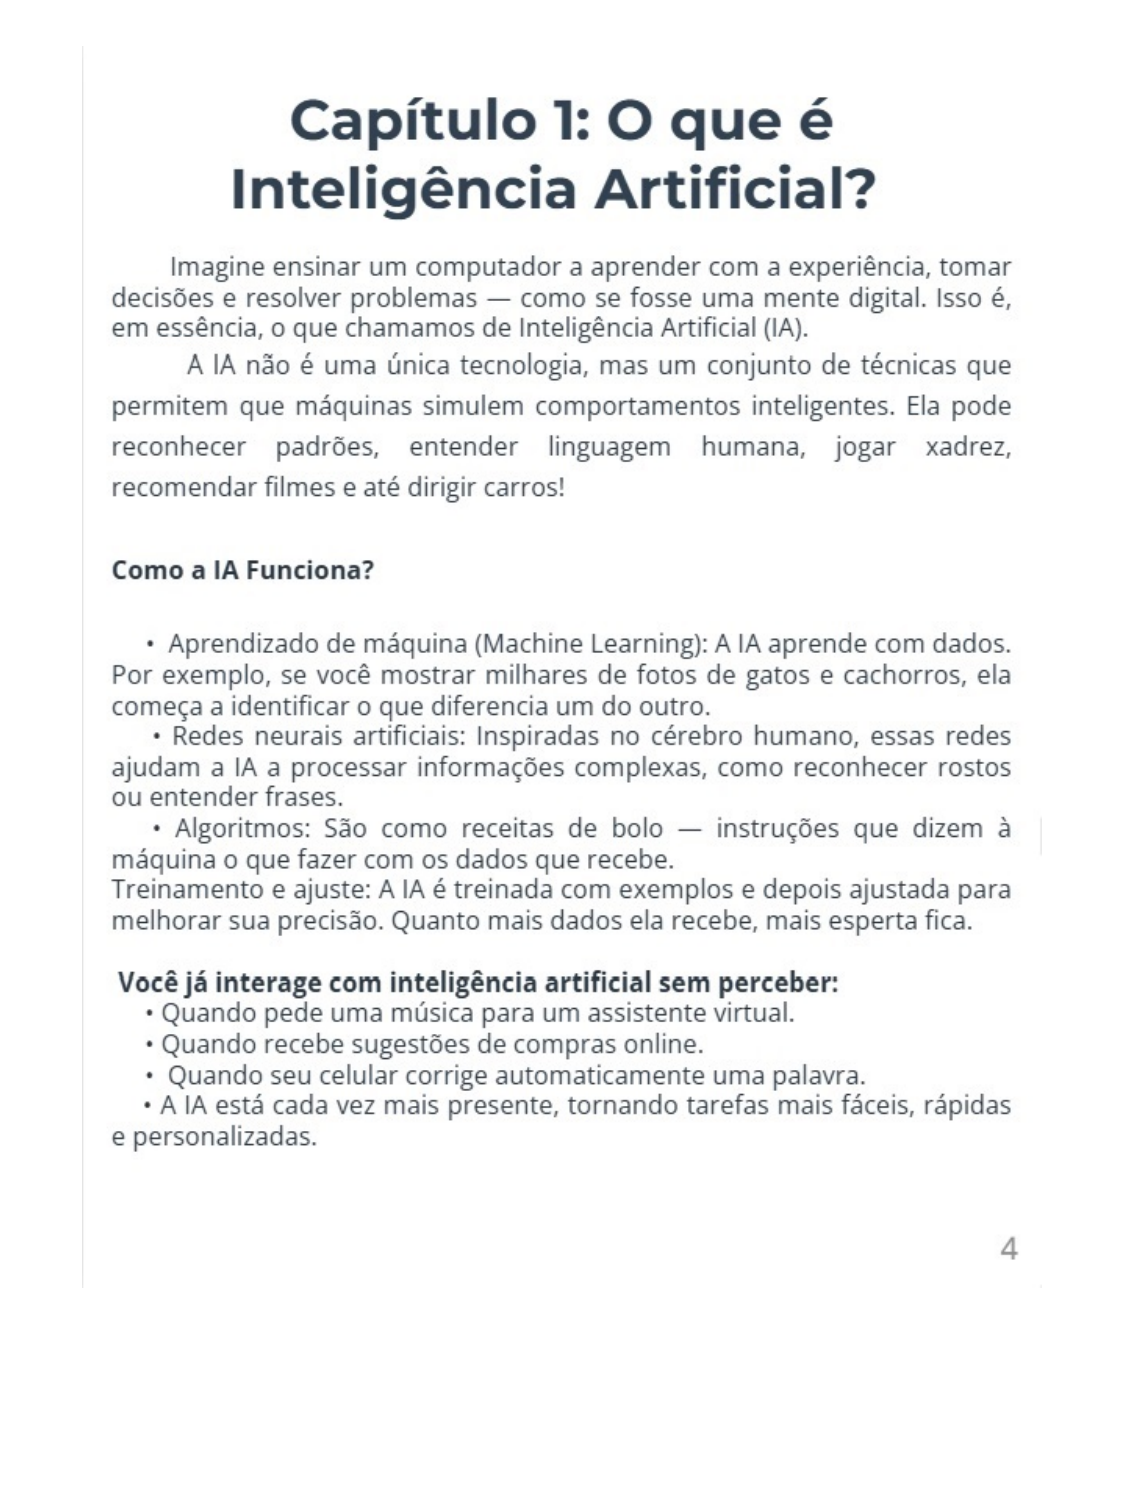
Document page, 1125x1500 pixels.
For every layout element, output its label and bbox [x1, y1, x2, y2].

picture [81, 46, 1042, 1288]
